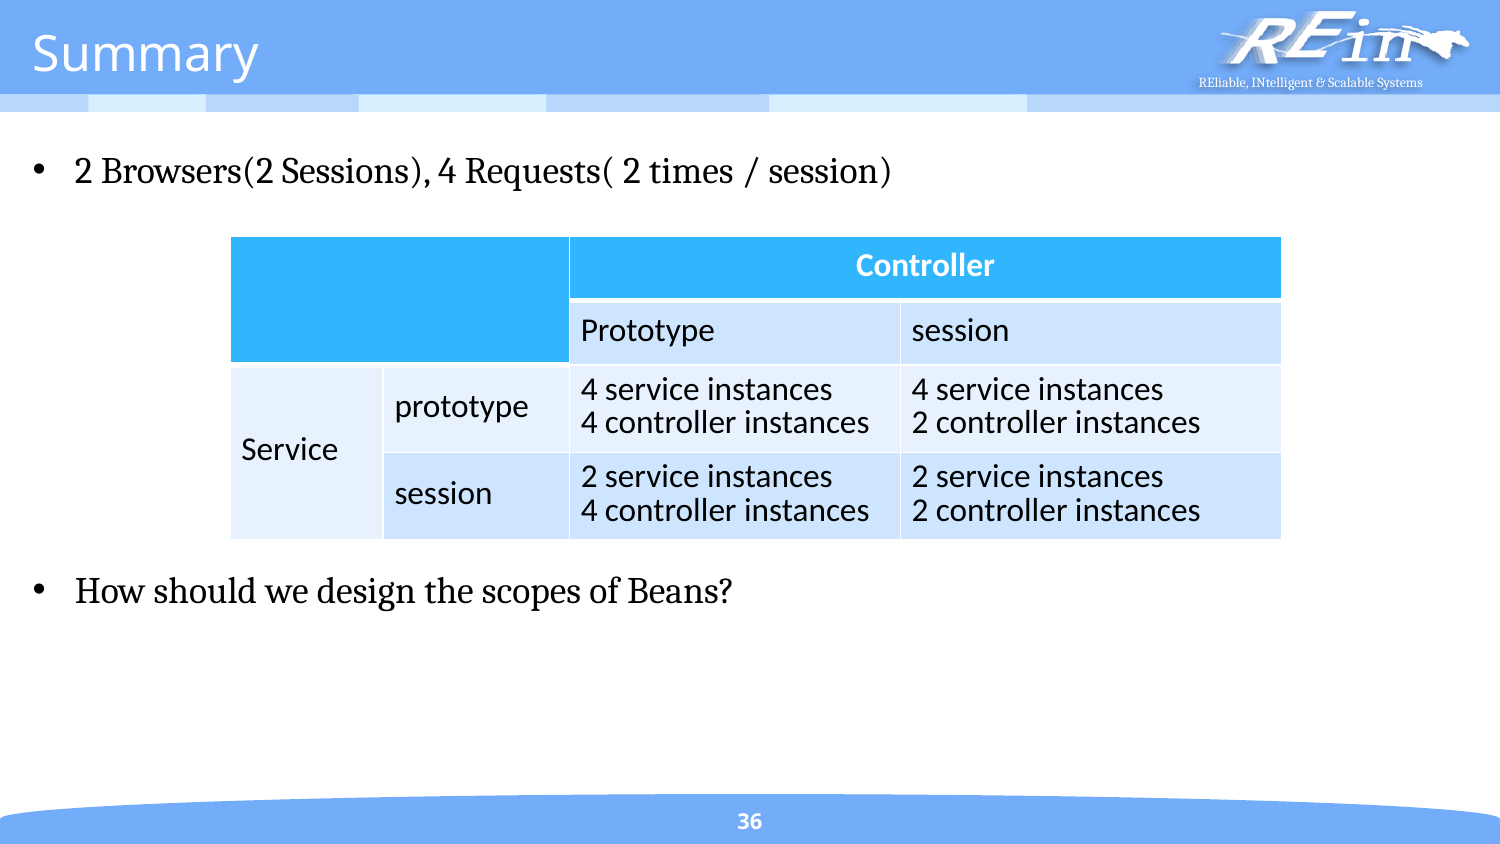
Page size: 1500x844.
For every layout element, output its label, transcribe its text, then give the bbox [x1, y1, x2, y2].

table_cell session [901, 303, 1281, 364]
table_cell Service [231, 368, 382, 539]
table_cell session [384, 453, 569, 539]
title Summary [17, 17, 1136, 86]
table_header [231, 237, 569, 362]
list 2 Browsers(2 Sessions), 4 Requests( 2 times / session) How should we design the scopes of Beans? [17, 138, 1459, 786]
table_header Controller [570, 237, 1281, 298]
table_cell 4 service instances 4 controller instances [570, 366, 900, 452]
table_cell 2 service instances 4 controller instances [570, 453, 900, 539]
slide_number 36 [667, 802, 833, 842]
table_cell 4 service instances 2 controller instances [901, 366, 1281, 452]
table_cell prototype [384, 368, 569, 452]
table_cell 2 service instances 2 controller instances [901, 453, 1281, 539]
table_cell Prototype [570, 303, 900, 364]
